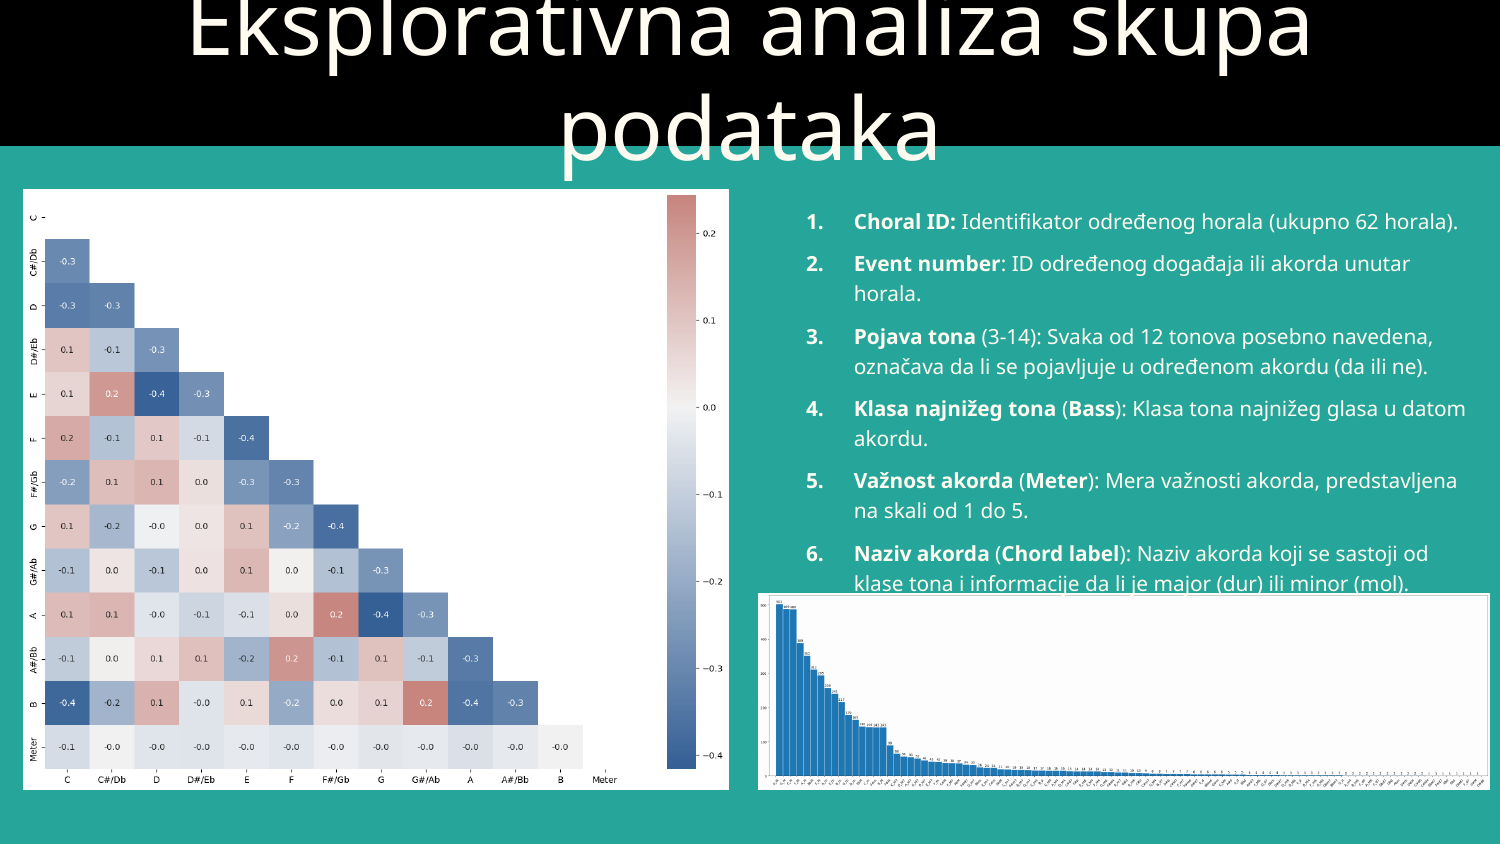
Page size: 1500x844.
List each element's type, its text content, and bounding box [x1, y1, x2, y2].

picture [758, 593, 1490, 790]
title Eksplorativna analiza skupa podataka [0, 0, 1500, 146]
text_box Choral ID: Identifikator određenog horala (ukupno 62 horala). Event number: ID određenog događaja ili akorda unutar horala. Pojava tona (3-14): Svaka od 12 tonova posebno navedena, označava da li se pojavljuje u određenom akordu (da ili ne). Klasa najnižeg tona (Bass): Klasa tona najnižeg glasa u datom akordu. Važnost akorda (Meter): Mera važnosti akorda, predstavljena na skali od 1 do 5. Naziv akorda (Chord label): Naziv akorda koji se sastoji od klase tona i informacije da li je major (dur) ili minor (mol). [763, 188, 1490, 592]
picture [23, 188, 729, 790]
